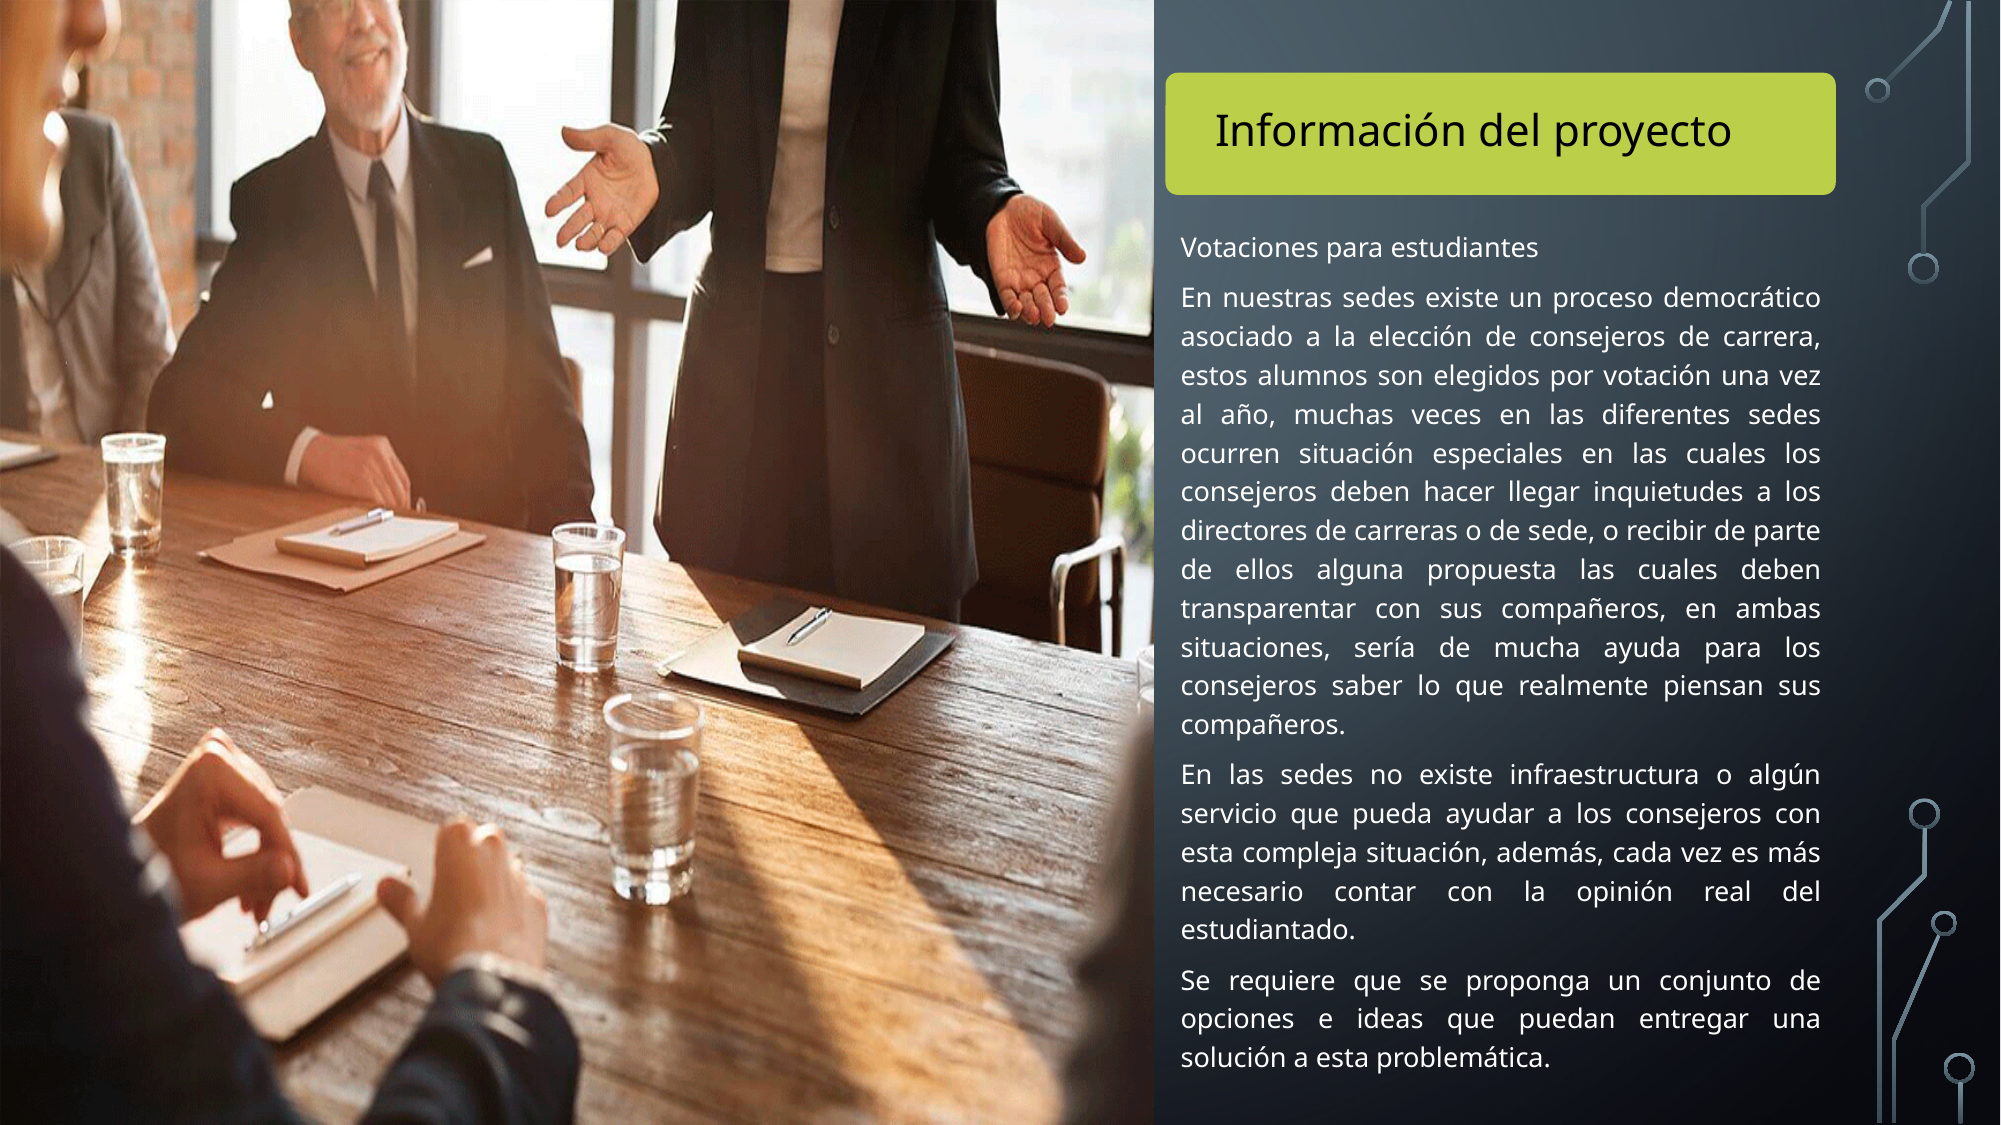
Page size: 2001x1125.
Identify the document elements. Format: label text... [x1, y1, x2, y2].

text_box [1165, 72, 1895, 196]
list Votaciones para estudiantes En nuestras sedes existe un proceso democrático asociado a la elección de consejeros de carrera, estos alumnos son elegidos por votación una vez al año, muchas veces en las diferentes sedes ocurren situación especiales en las cuales los consejeros deben hacer llegar inquietudes a los directores de carreras o de sede, o recibir de parte de ellos alguna propuesta las cuales deben transparentar con sus compañeros, en ambas situaciones, sería de mucha ayuda para los consejeros saber lo que realmente piensan sus compañeros. En las sedes no existe infraestructura o algún servicio que pueda ayudar a los consejeros con esta compleja situación, además, cada vez es más necesario contar con la opinión real del estudiantado. Se requiere que se proponga un conjunto de opciones e ideas que puedan entregar una solución a esta problemática. [1165, 216, 1836, 1084]
picture [0, 0, 2001, 1125]
